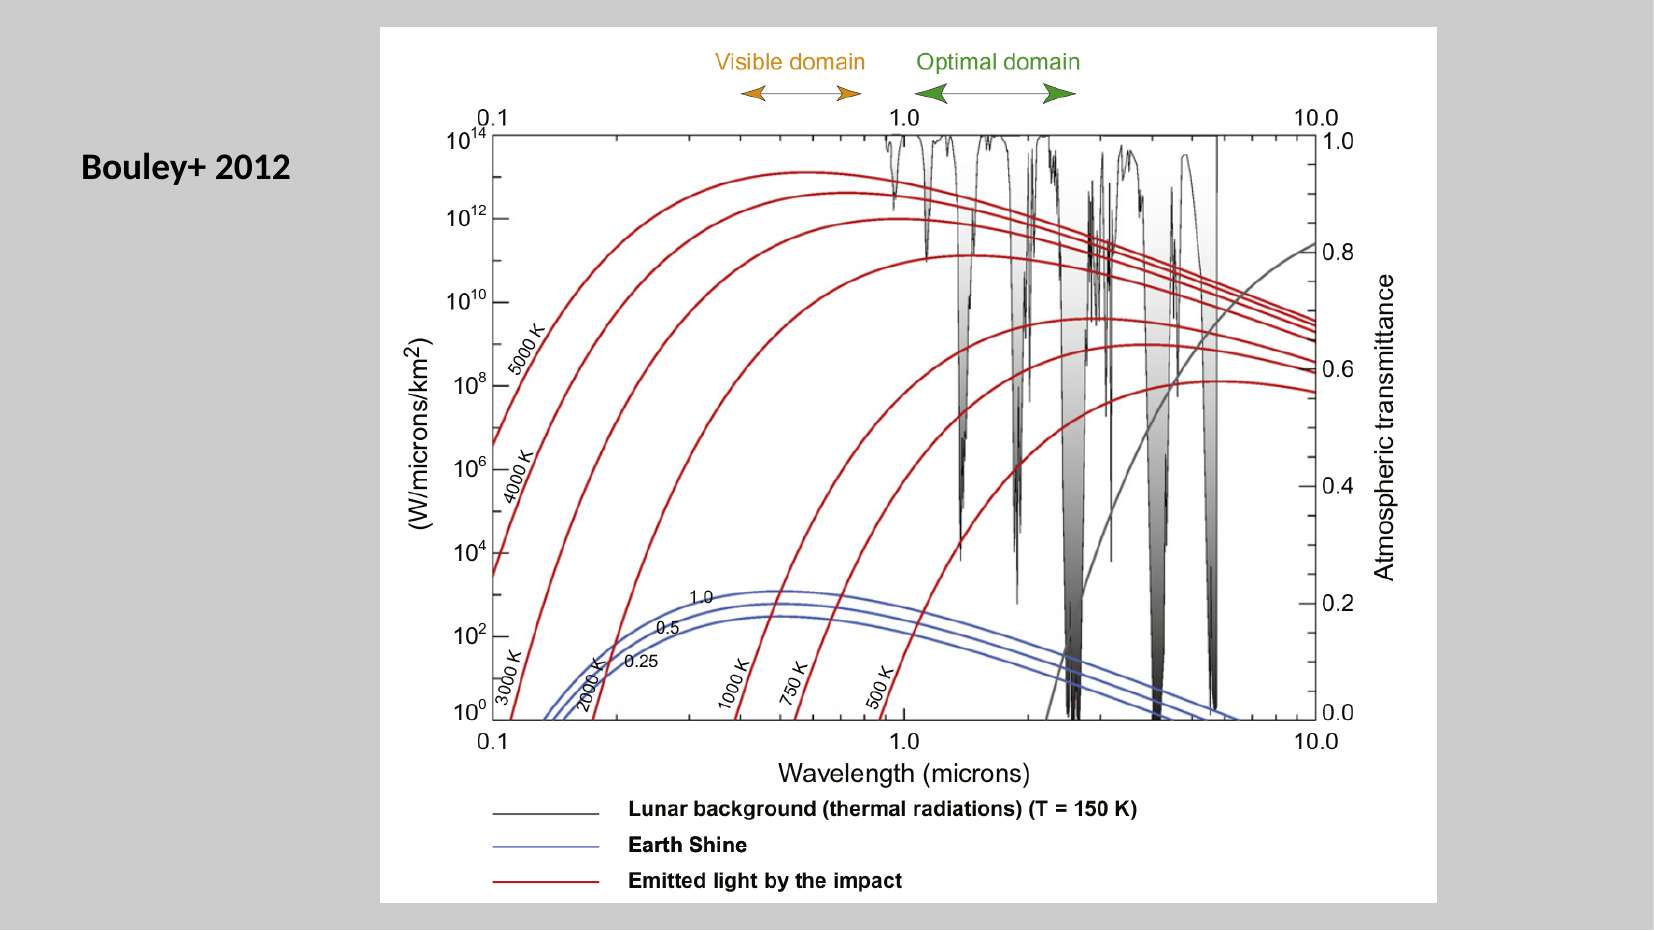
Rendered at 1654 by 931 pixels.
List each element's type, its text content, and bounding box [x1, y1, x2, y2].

picture [380, 27, 1437, 903]
list Bouley+ 2012 [81, 118, 354, 216]
